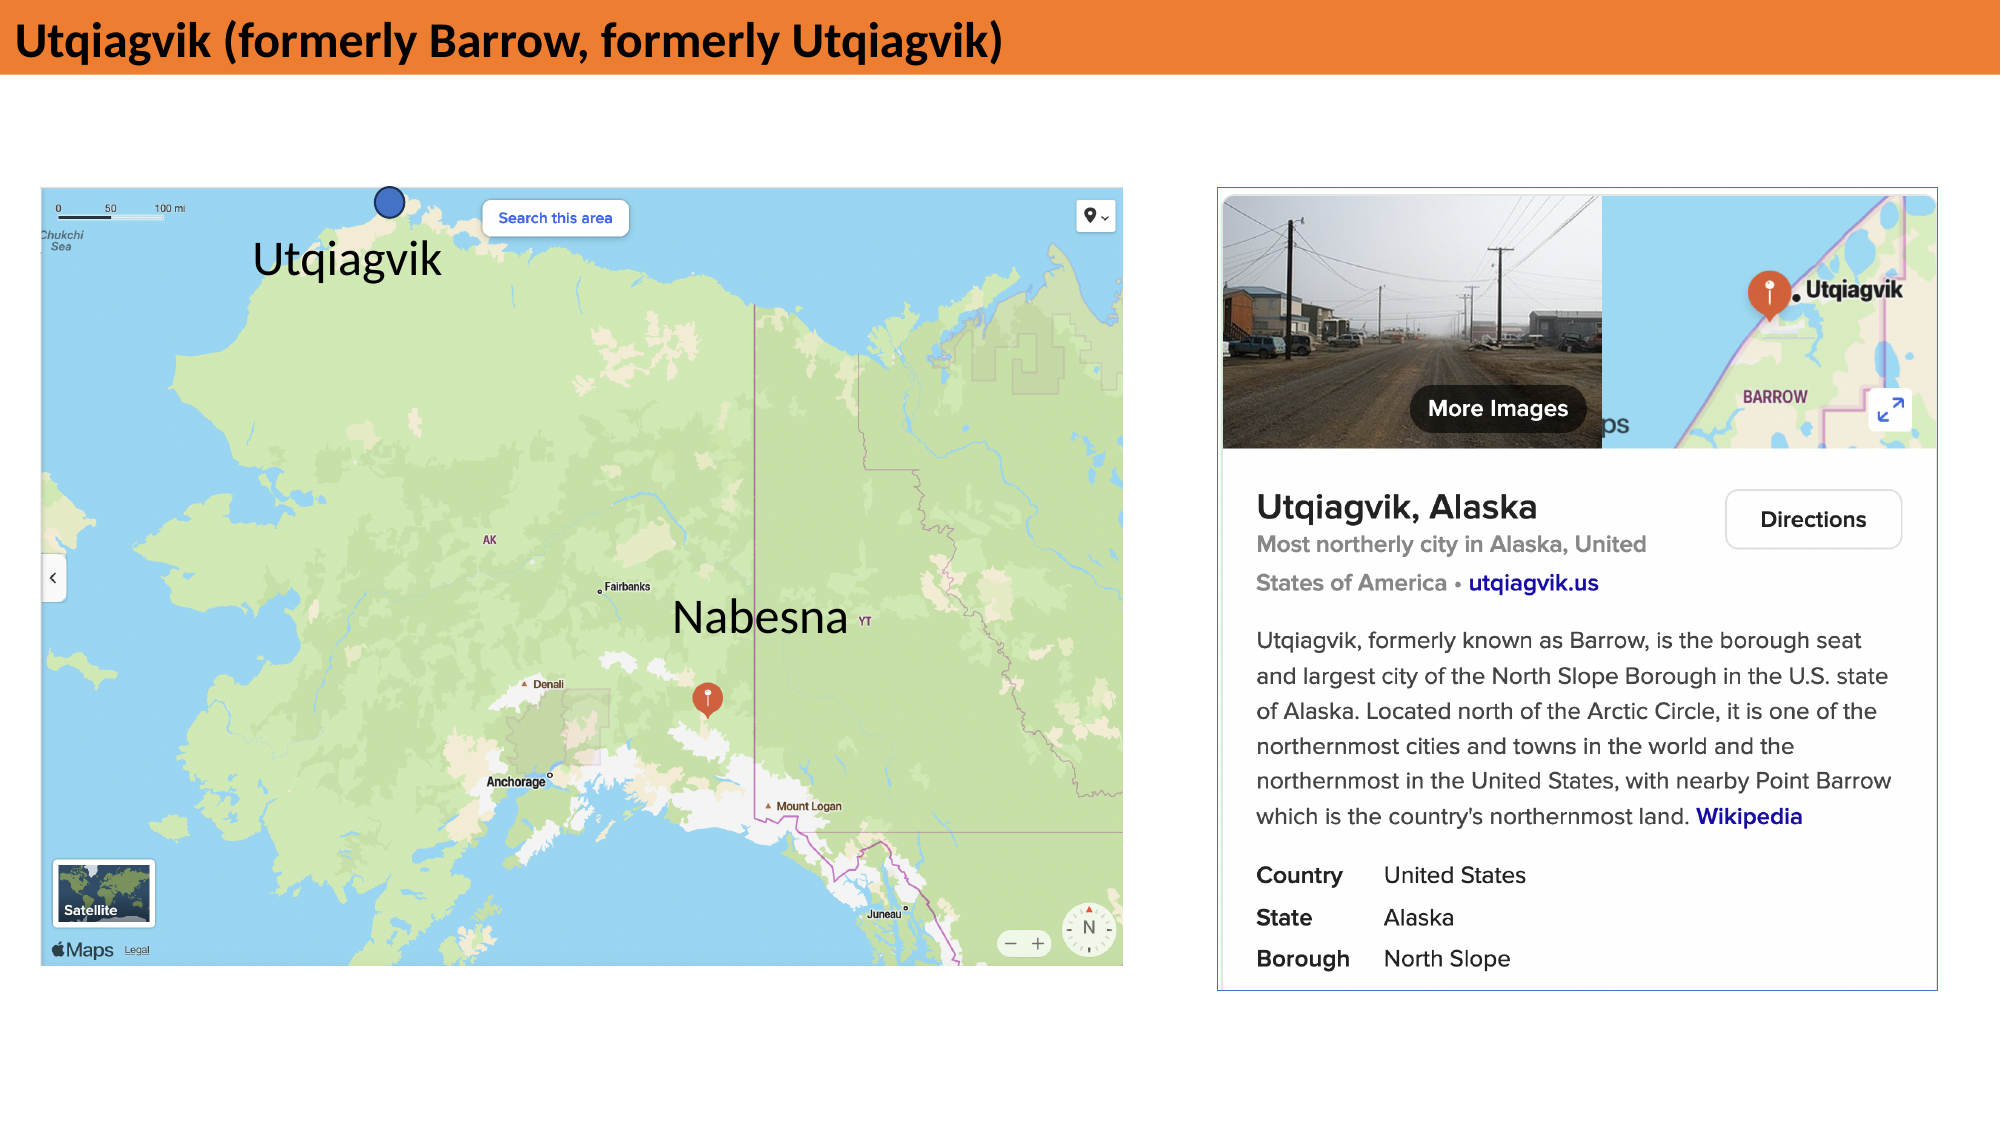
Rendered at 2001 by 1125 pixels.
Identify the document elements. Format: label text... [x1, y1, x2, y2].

text_box Utqiagvik (formerly Barrow, formerly Utqiagvik) [0, 0, 2000, 75]
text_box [39, 186, 1123, 966]
picture [1217, 186, 1938, 991]
